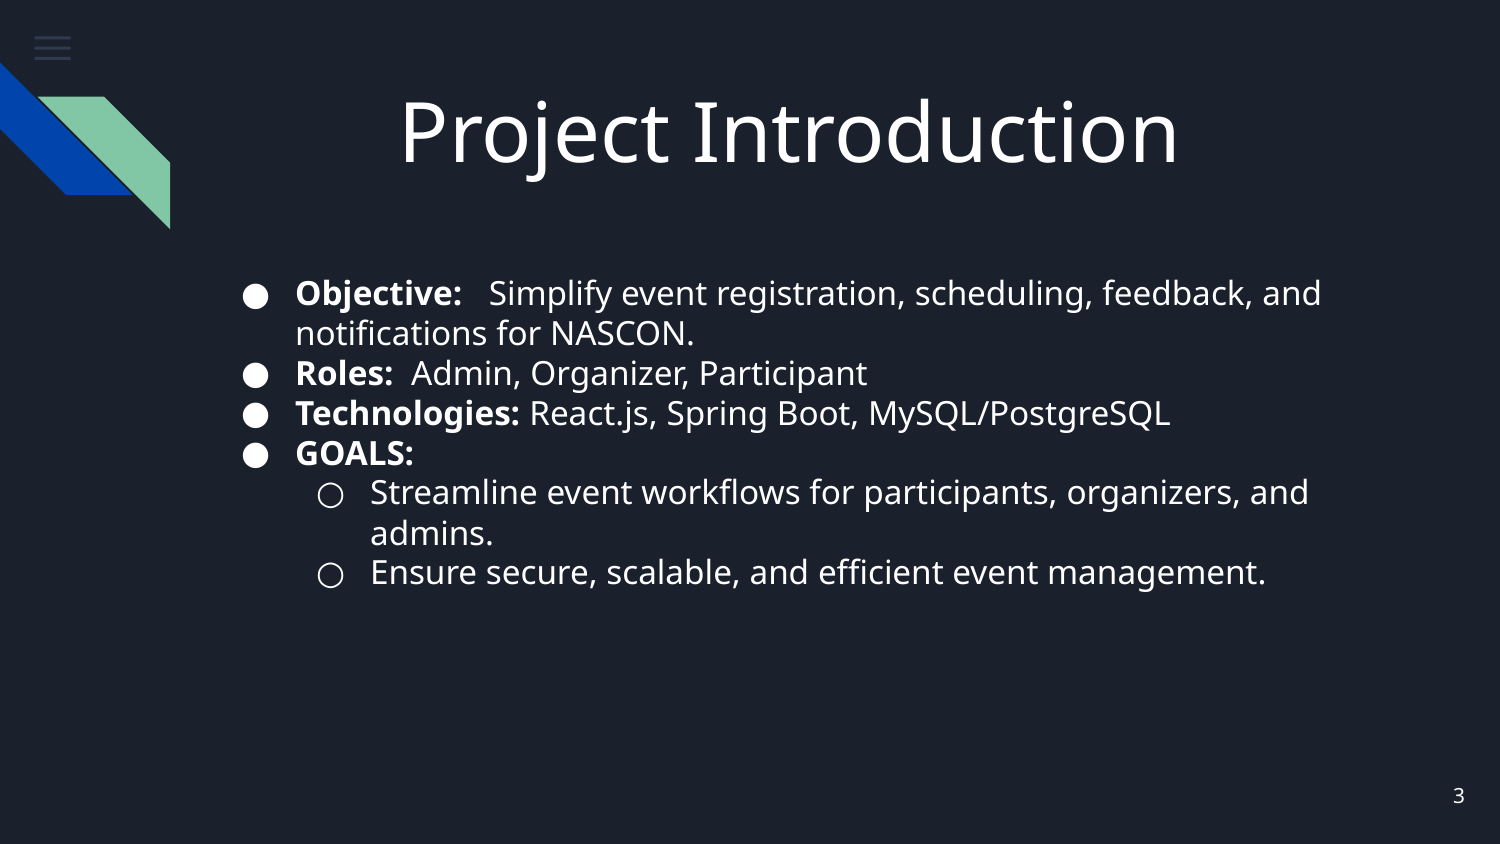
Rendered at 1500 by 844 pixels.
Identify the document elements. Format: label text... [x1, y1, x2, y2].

slide_number ‹#› [1389, 764, 1480, 830]
title Project Introduction [212, 64, 1368, 215]
list Objective: Simplify event registration, scheduling, feedback, and notifications for NASCON. Roles: Admin, Organizer, Participant Technologies: React.js, Spring Boot, MySQL/PostgreSQL GOALS: Streamline event workflows for participants, organizers, and admins. Ensure secure, scalable, and efficient event management. [130, 257, 1368, 735]
